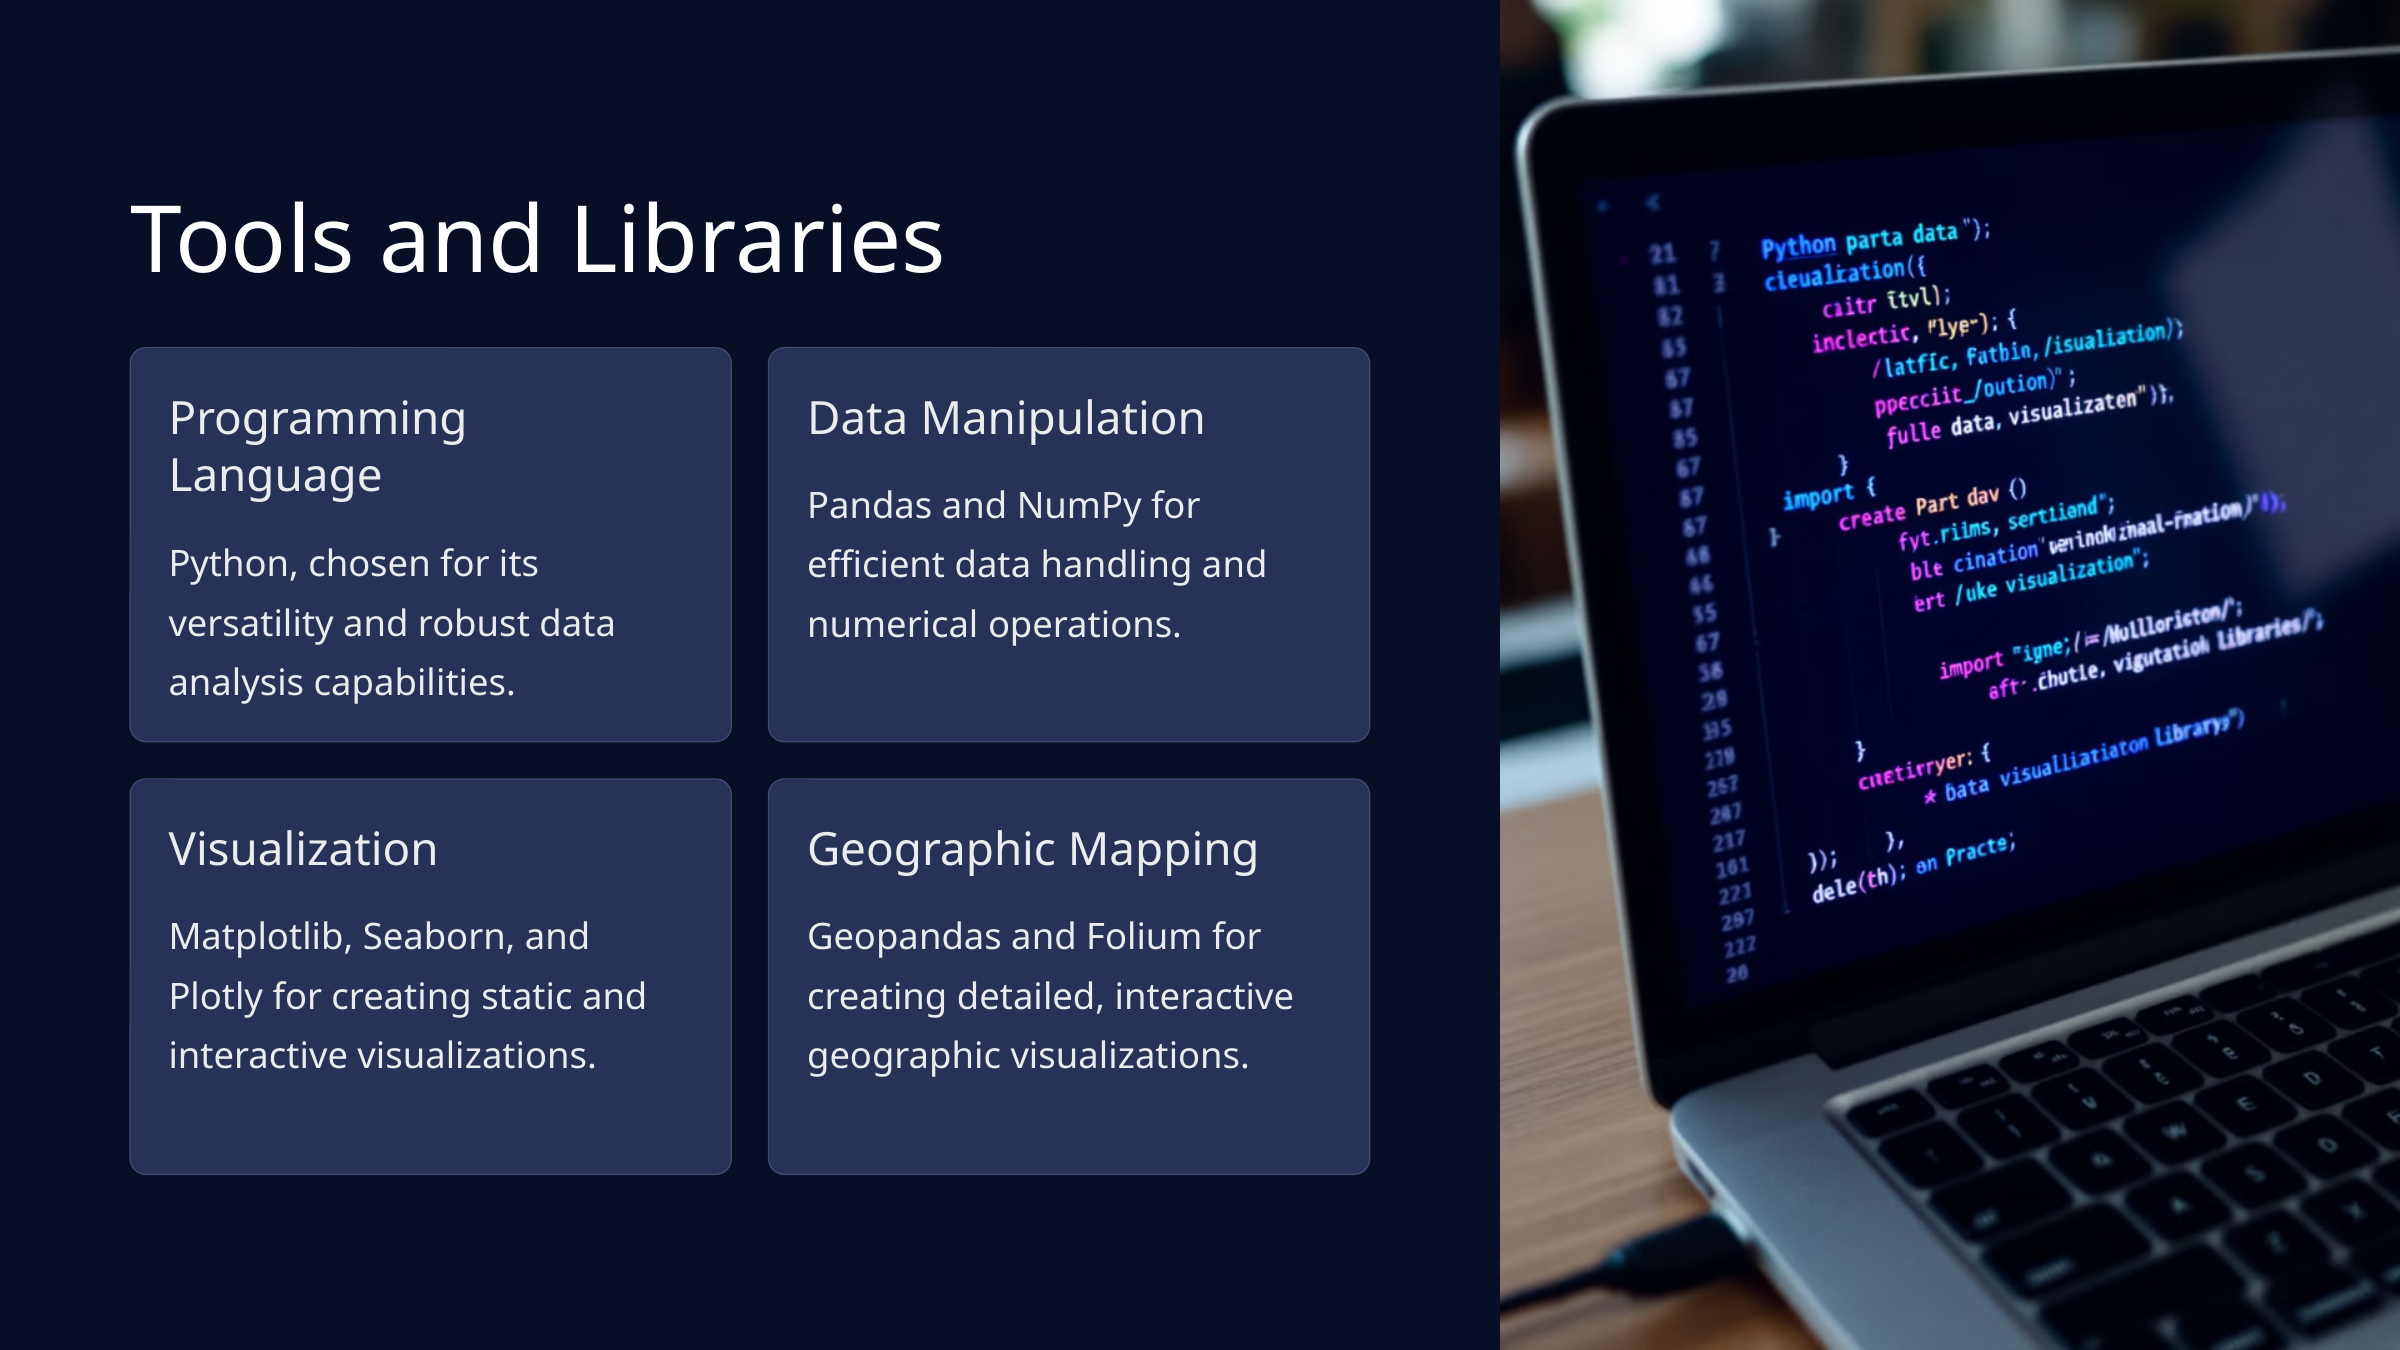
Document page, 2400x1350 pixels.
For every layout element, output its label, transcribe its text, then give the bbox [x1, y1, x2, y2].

text_box Visualization [168, 817, 634, 876]
text_box Geopandas and Folium for creating detailed, interactive geographic visualizations. [806, 897, 1332, 1136]
text_box [130, 347, 732, 742]
text_box Tools and Libraries [130, 175, 1061, 292]
text_box Pandas and NumPy for efficient data handling and numerical operations. [806, 466, 1332, 646]
text_box Geographic Mapping [806, 817, 1273, 876]
text_box Python, chosen for its versatility and robust data analysis capabilities. [168, 524, 693, 704]
text_box Data Manipulation [806, 386, 1273, 445]
text_box Programming Language [168, 386, 693, 503]
text_box Matplotlib, Seaborn, and Plotly for creating static and interactive visualizations. [168, 897, 693, 1077]
text_box [768, 347, 1370, 742]
text_box [768, 778, 1370, 1175]
text_box [130, 778, 732, 1175]
picture [1499, 0, 2400, 1350]
